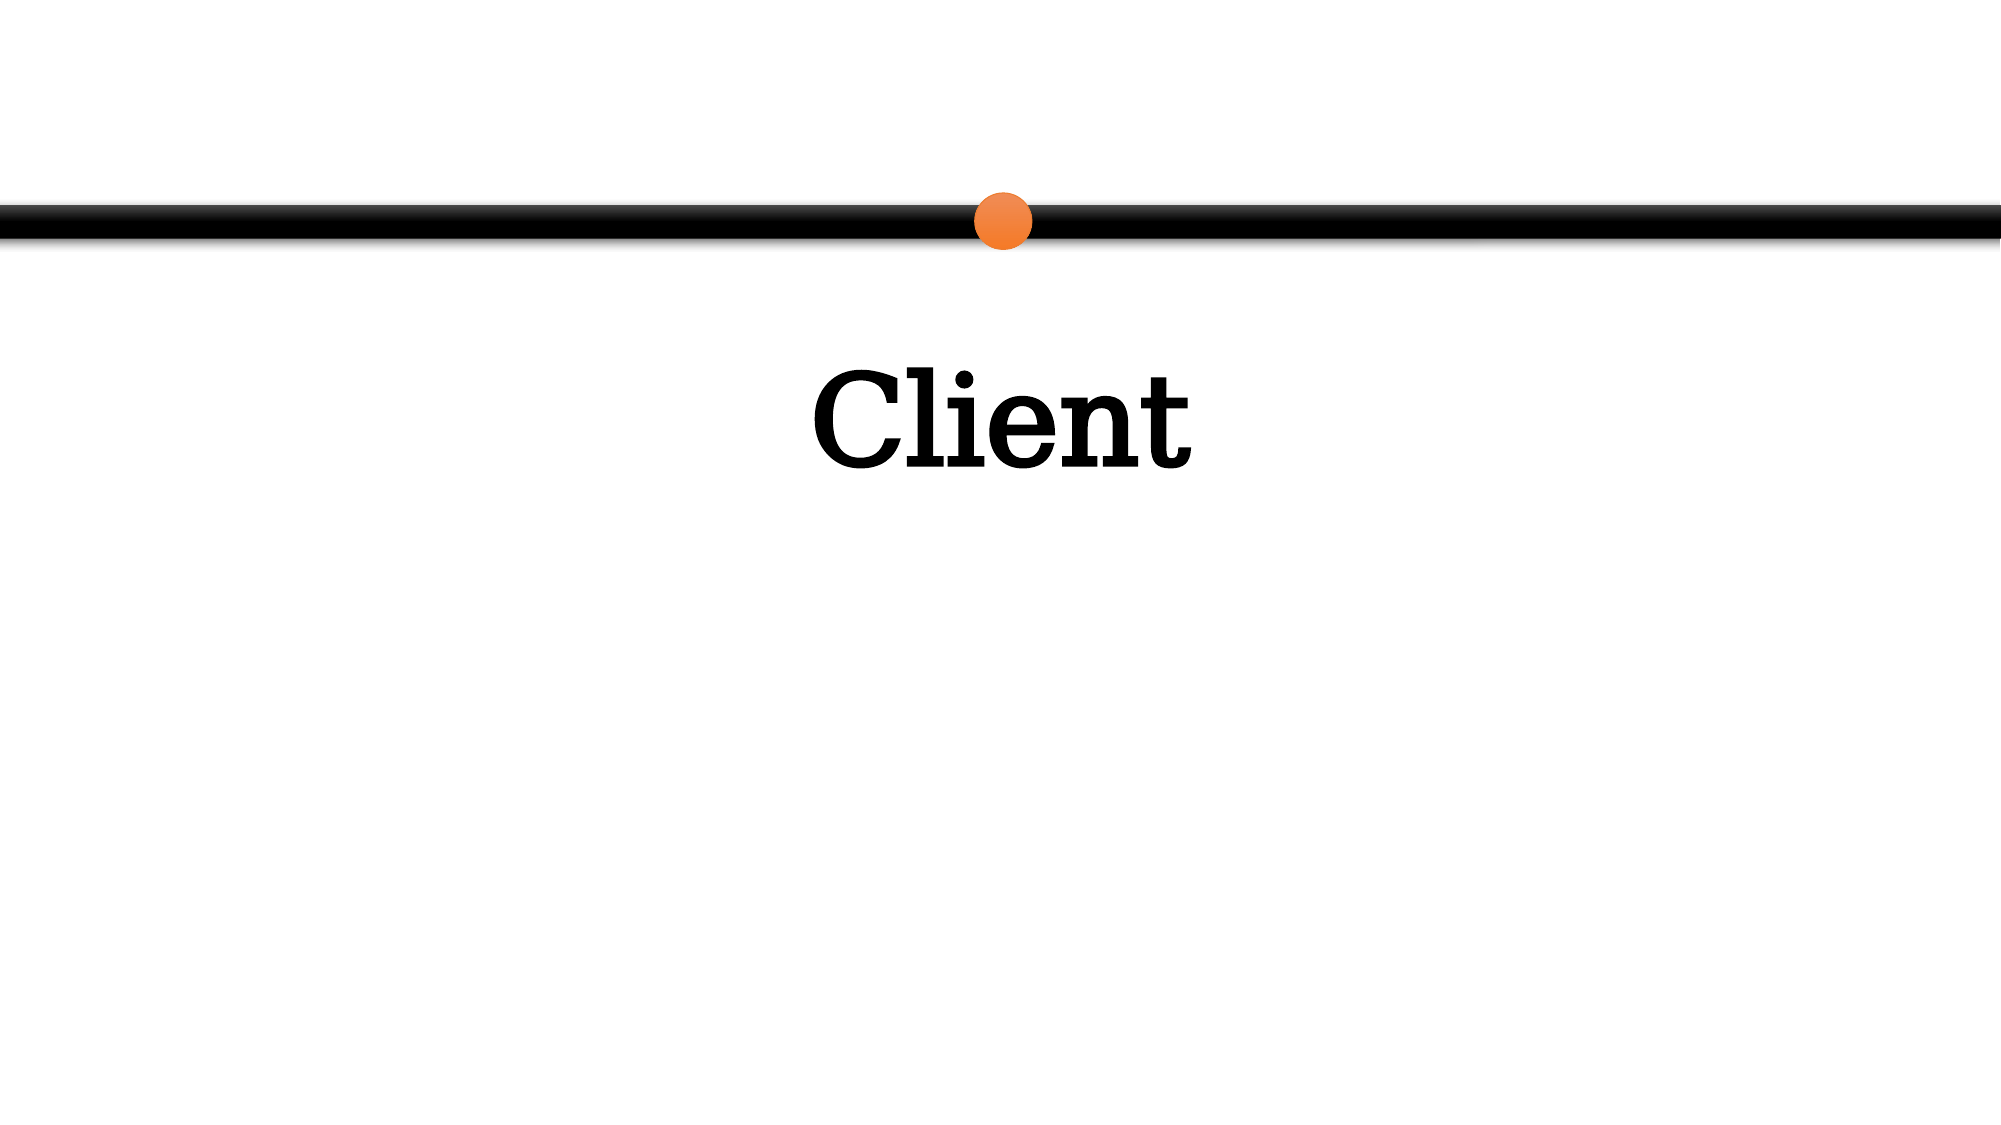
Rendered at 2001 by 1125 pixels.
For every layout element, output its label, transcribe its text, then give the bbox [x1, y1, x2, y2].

text_box [0, 205, 979, 239]
text_box [1027, 205, 2000, 239]
text_box [974, 192, 1033, 250]
text_box Client [727, 332, 1273, 497]
